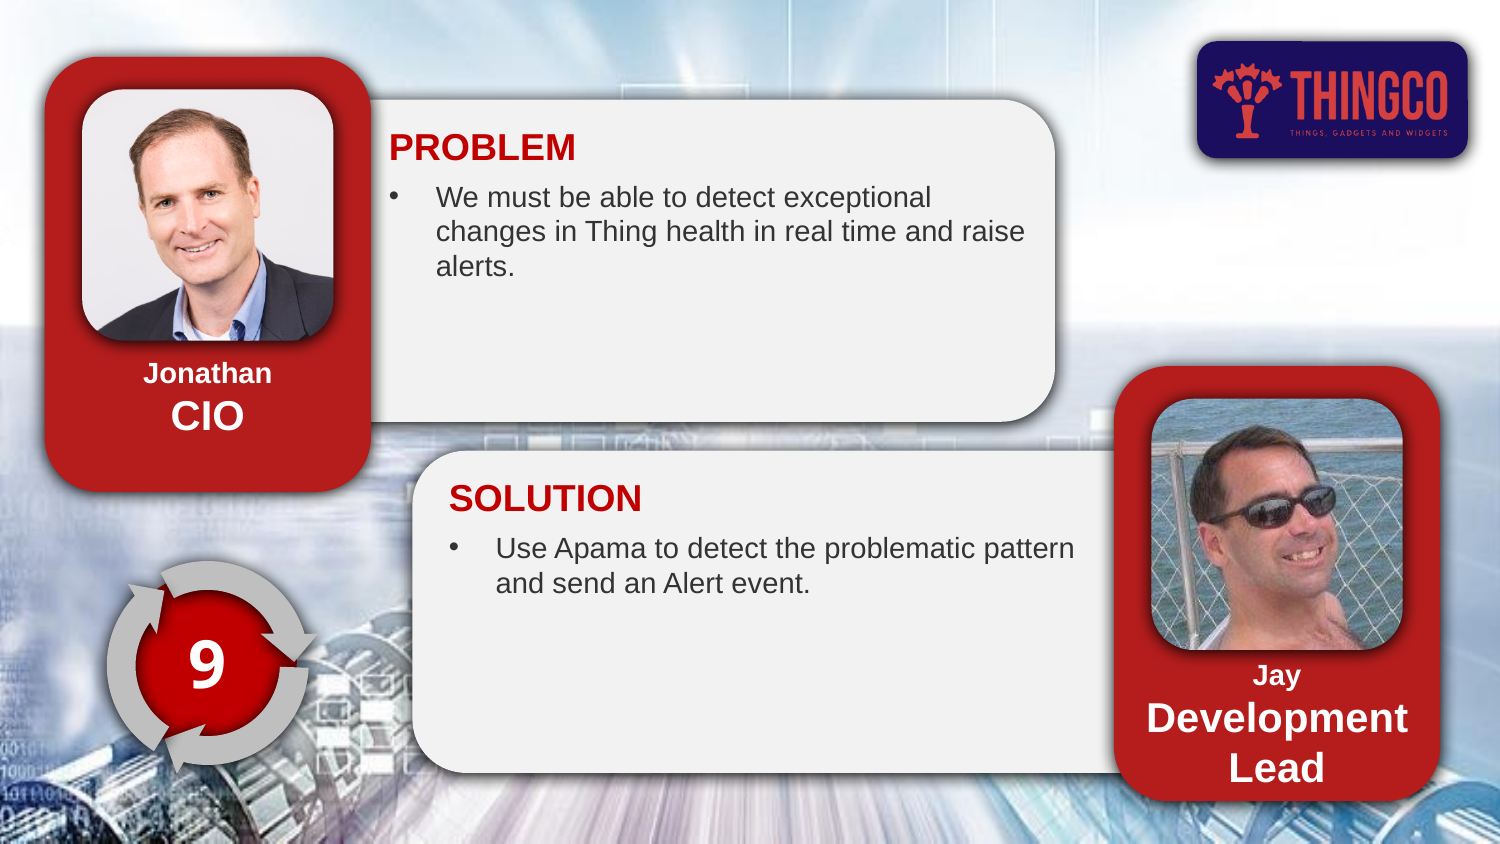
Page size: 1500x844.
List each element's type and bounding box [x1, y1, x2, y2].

text_box [92, 546, 324, 781]
text_box [44, 56, 371, 492]
picture [0, 0, 1500, 844]
text_box [371, 99, 1055, 422]
text_box [412, 450, 1113, 773]
text_box [1113, 366, 1441, 802]
